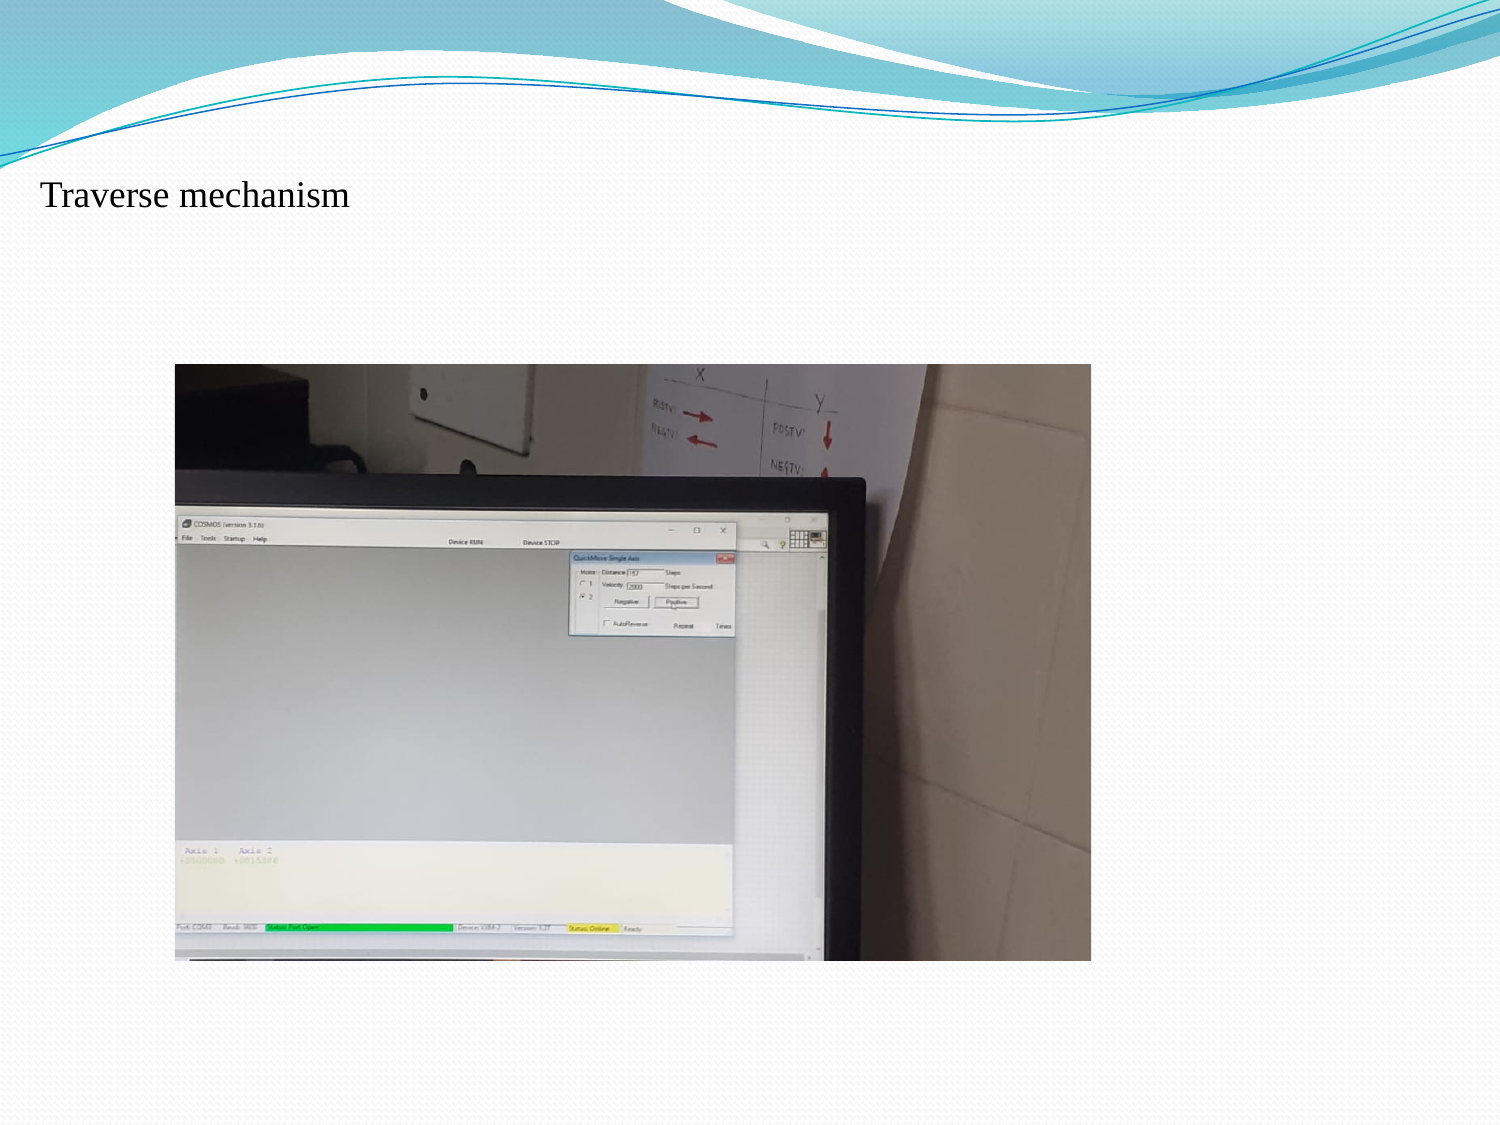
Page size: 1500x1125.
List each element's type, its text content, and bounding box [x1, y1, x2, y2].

picture [174, 364, 1092, 962]
text_box Traverse mechanism [24, 162, 777, 223]
